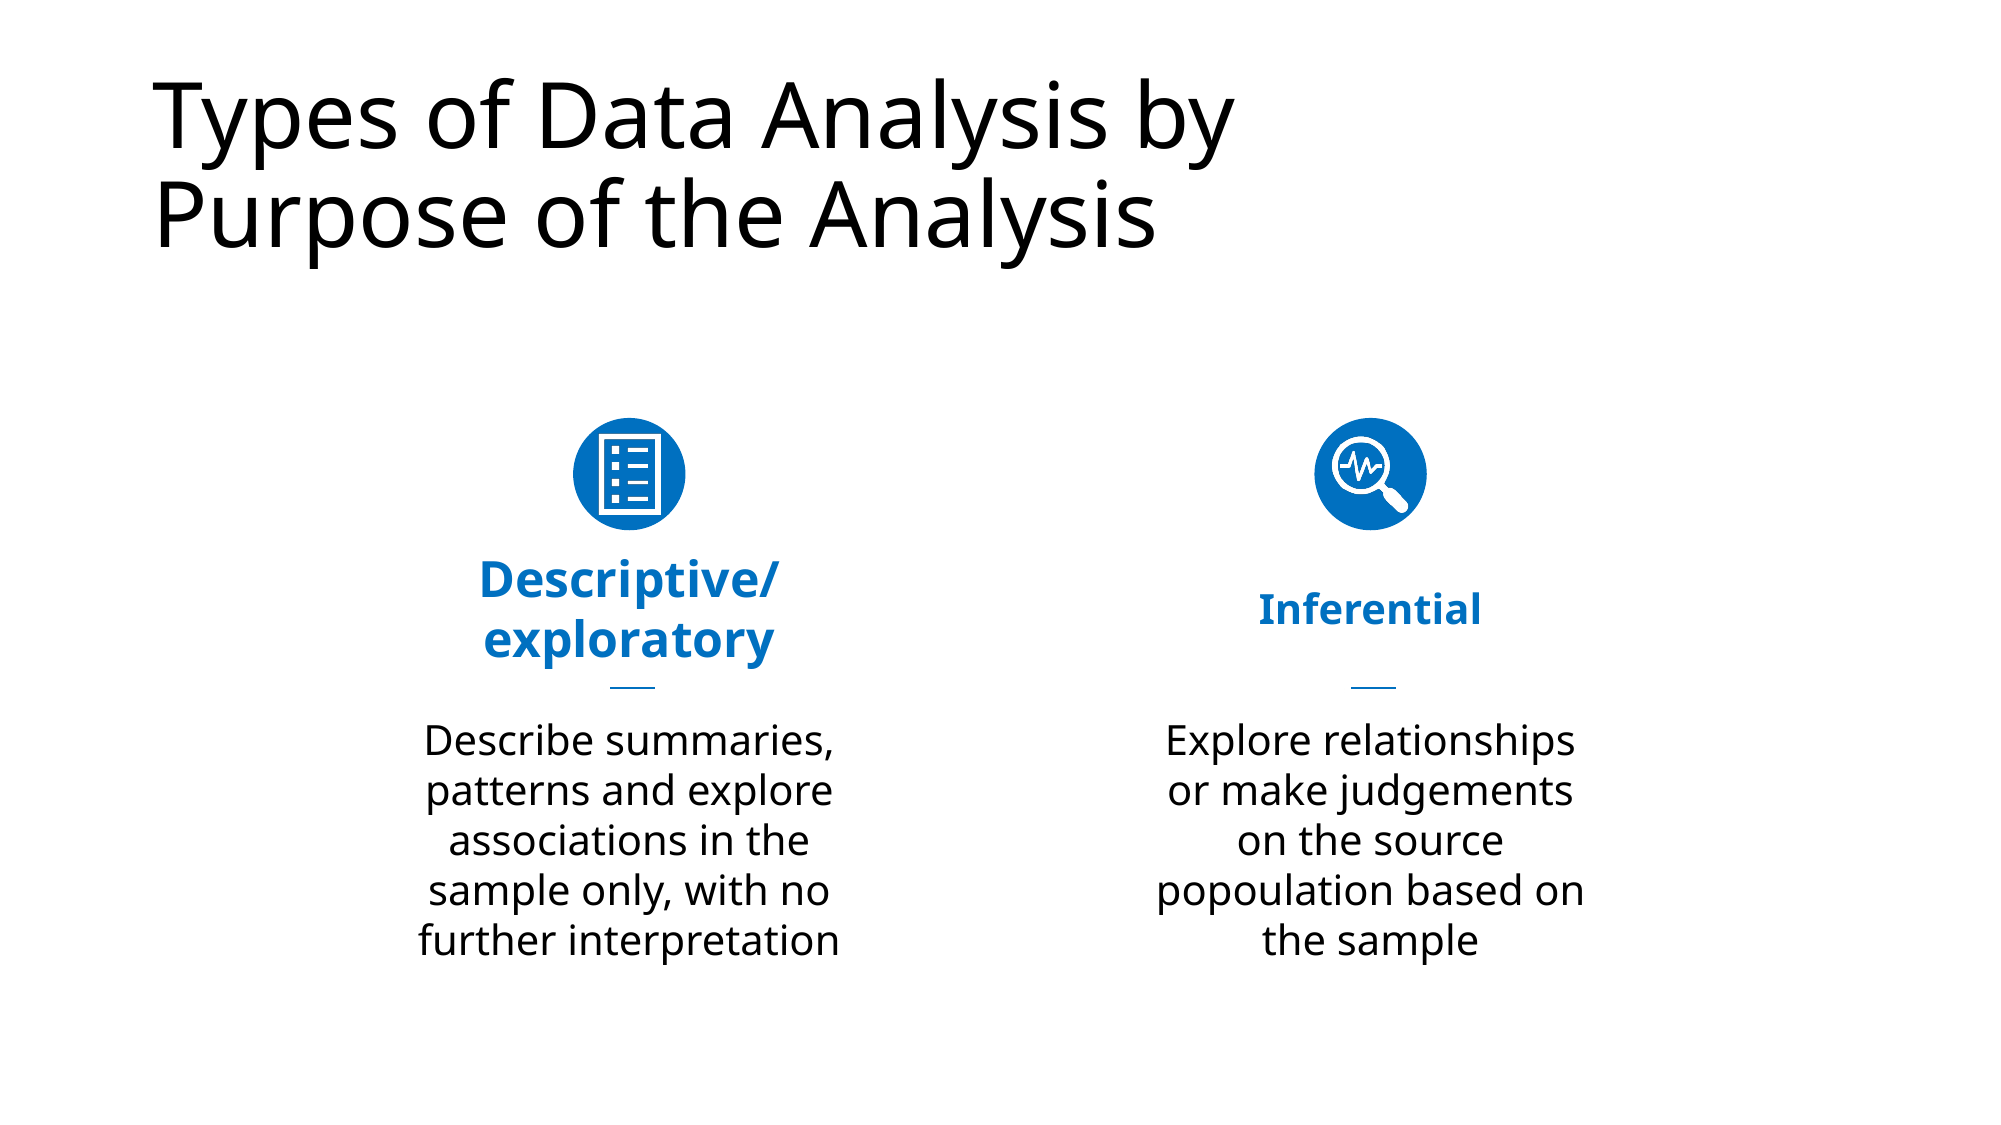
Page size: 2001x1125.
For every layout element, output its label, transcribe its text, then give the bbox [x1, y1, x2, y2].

picture [1324, 427, 1418, 521]
text_box [602, 417, 657, 425]
text_box Describe summaries, patterns and explore associations in the sample only, with no further interpretation [388, 698, 871, 902]
text_box [573, 447, 580, 502]
text_box Explore relationships or make judgements on the source popoulation based on the sample [1129, 698, 1612, 902]
text_box [601, 523, 657, 531]
text_box Descriptive/ exploratory [459, 562, 799, 653]
title Types of Data Analysis by Purpose of the Analysis [137, 59, 1863, 278]
text_box [1418, 444, 1427, 505]
text_box [1339, 521, 1402, 531]
text_box [1340, 417, 1402, 427]
text_box [1314, 442, 1324, 506]
picture [580, 425, 679, 523]
text_box Inferential [1201, 562, 1541, 653]
text_box [679, 448, 686, 501]
